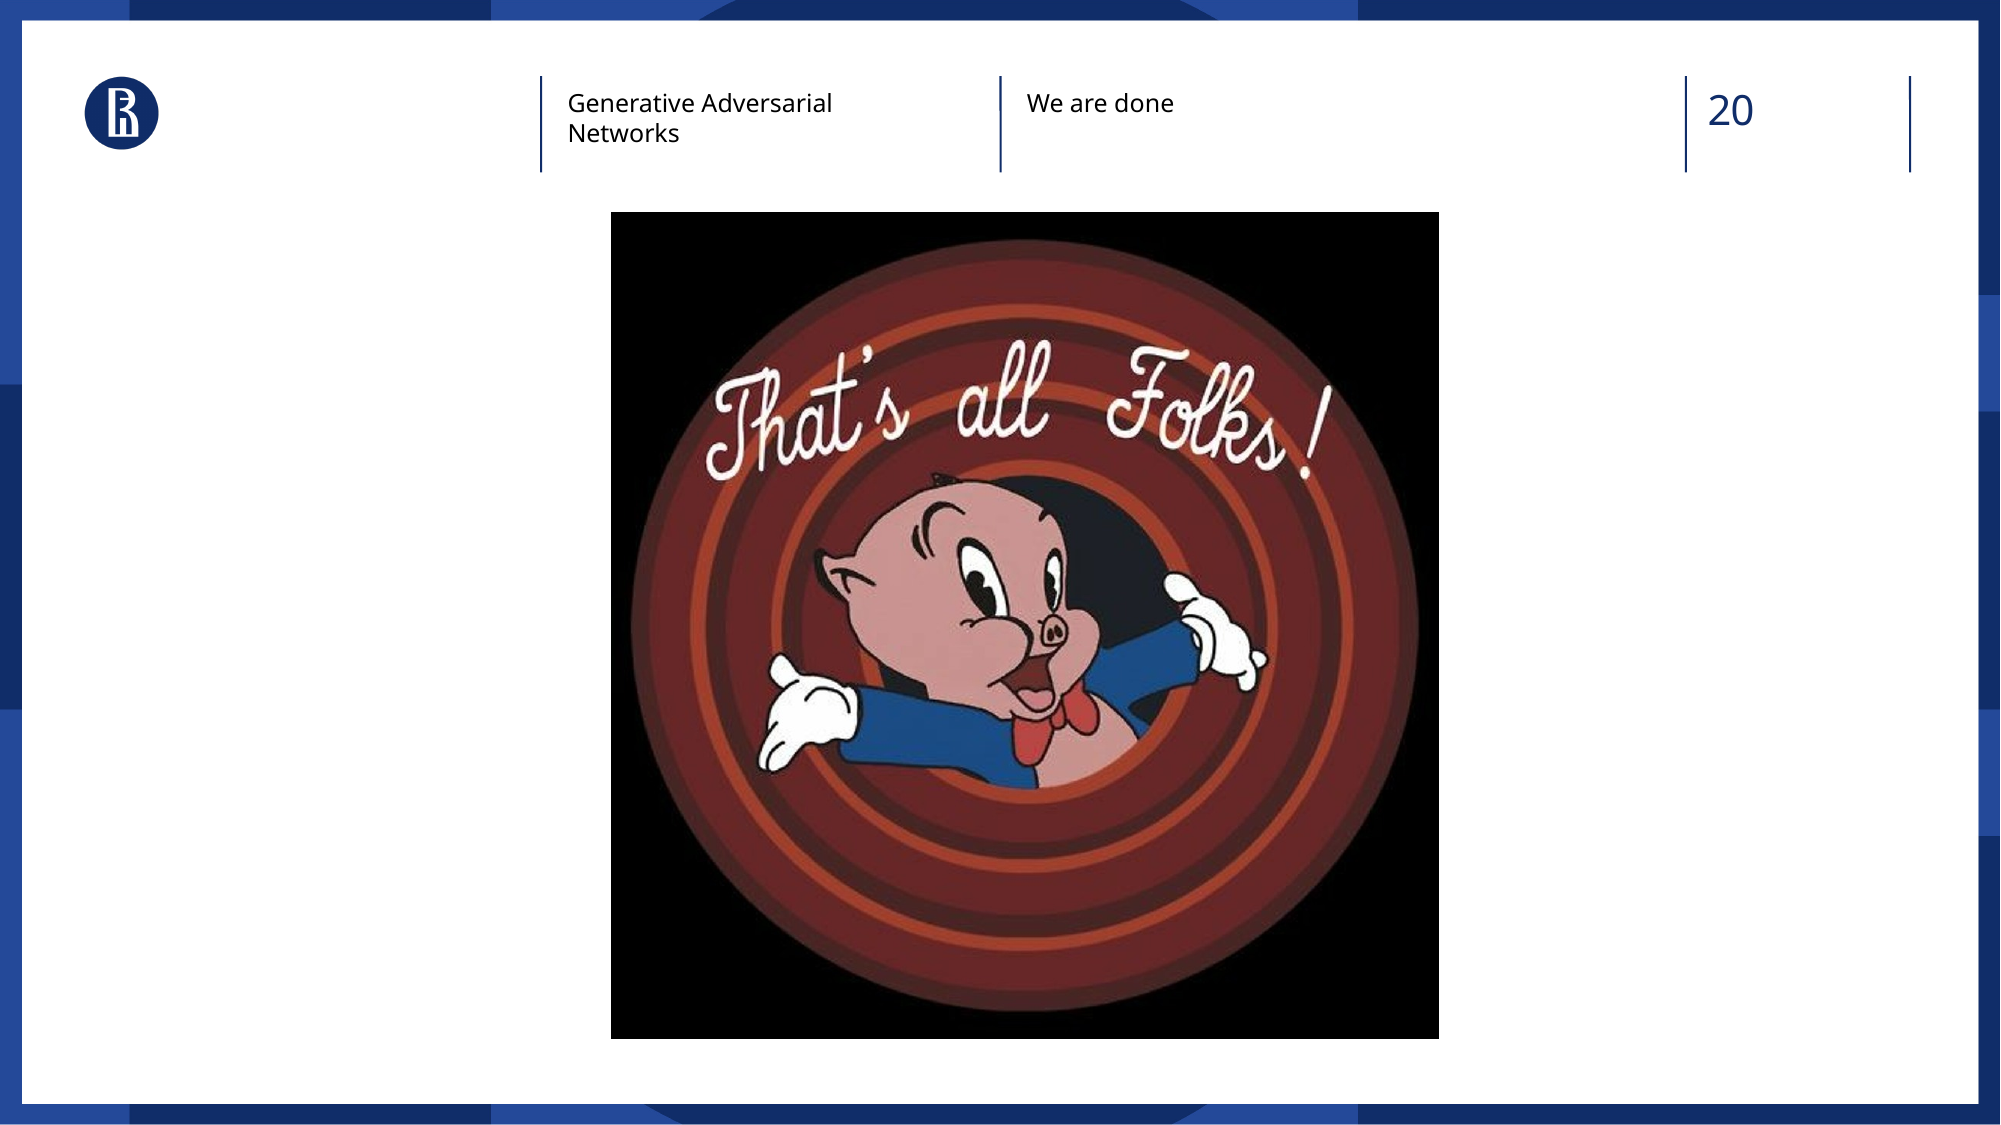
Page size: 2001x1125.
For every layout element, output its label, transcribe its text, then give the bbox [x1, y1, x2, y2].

text_box Generative Adversarial Networks [565, 85, 942, 148]
text_box We are done [1024, 85, 1402, 118]
picture [0, 0, 2000, 1125]
text_box 20 [1705, 81, 1773, 134]
